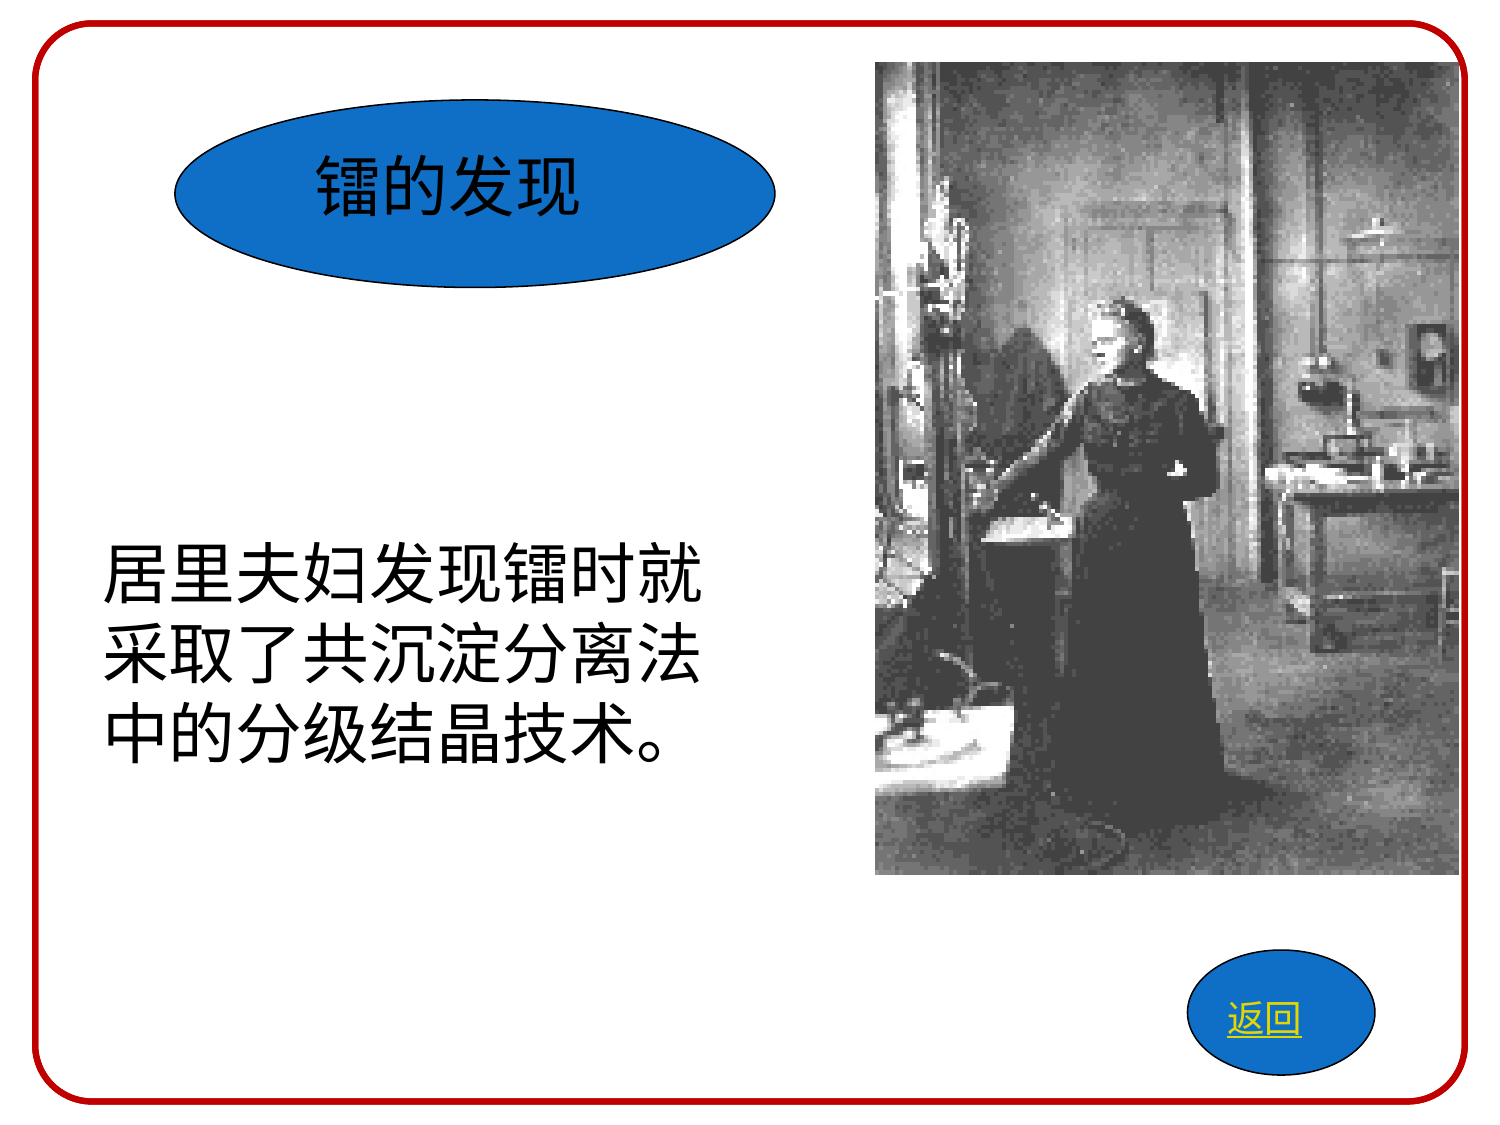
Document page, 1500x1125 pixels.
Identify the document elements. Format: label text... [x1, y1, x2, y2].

text_box 居里夫妇发现镭时就采取了共沉淀分离法中的分级结晶技术。 [87, 524, 738, 780]
text_box [763, 167, 775, 220]
text_box 镭的发现 [299, 137, 763, 233]
text_box 返回 [1212, 987, 1363, 1057]
text_box [174, 99, 748, 288]
text_box [1187, 950, 1375, 1055]
picture [874, 62, 1459, 876]
text_box [1215, 1057, 1348, 1076]
